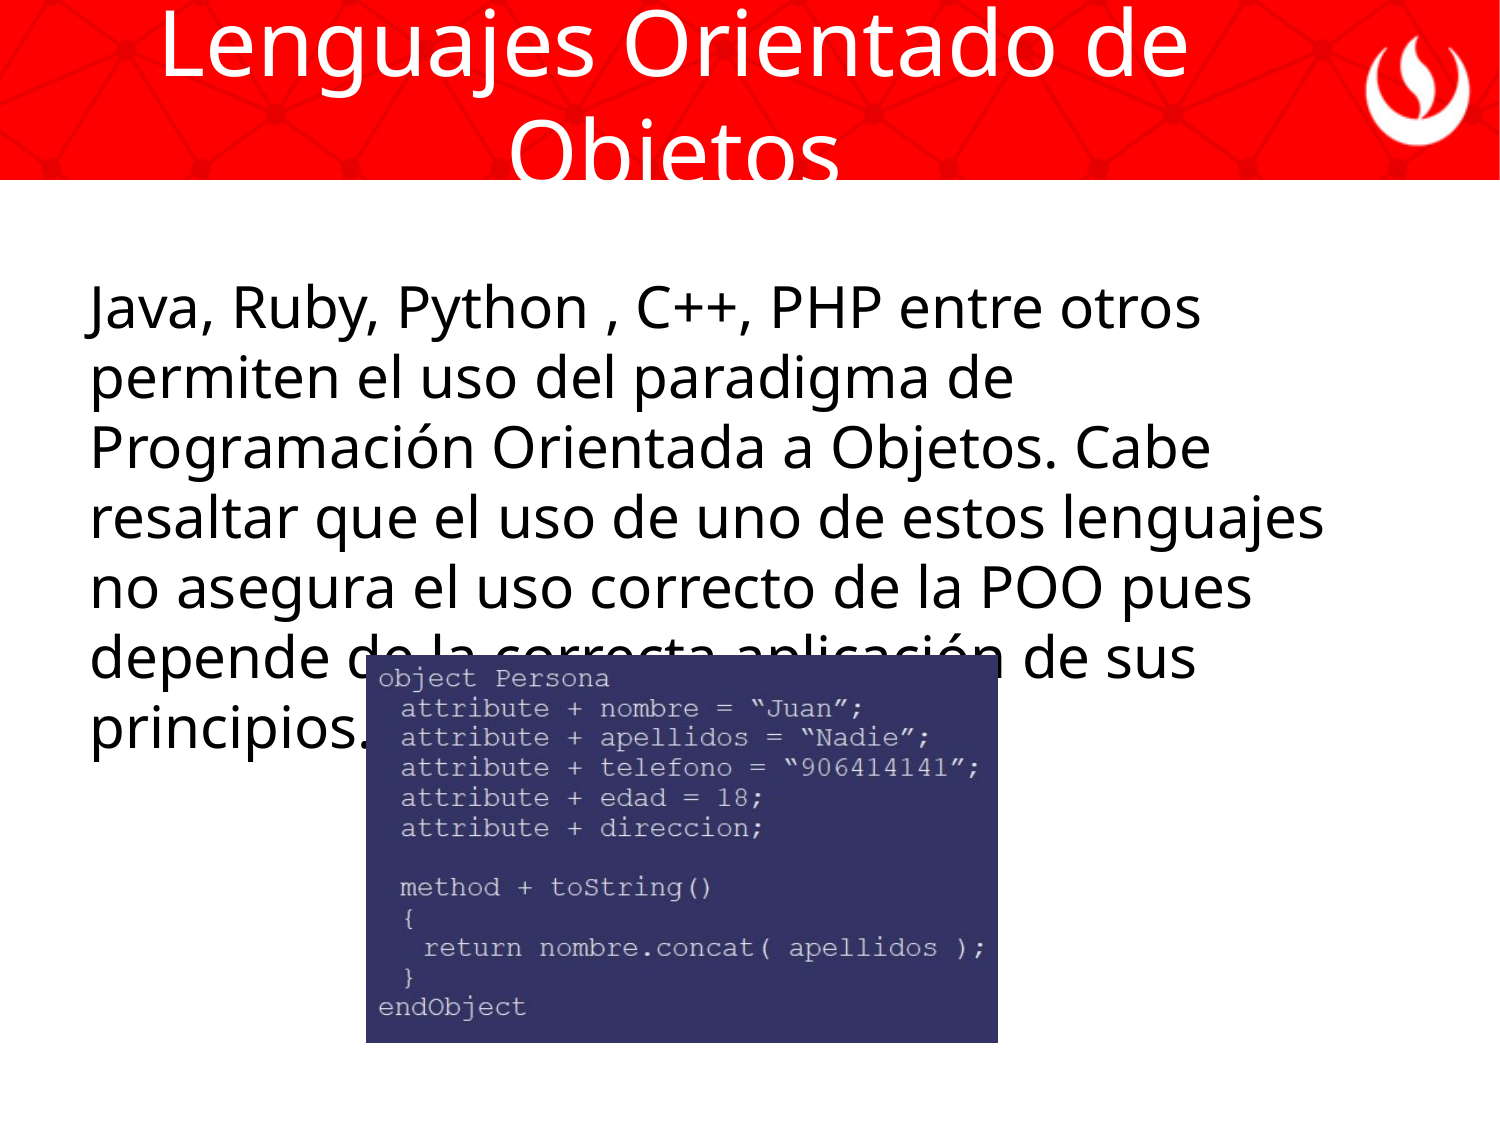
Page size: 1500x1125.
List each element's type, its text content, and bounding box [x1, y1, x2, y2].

picture [0, 0, 1500, 180]
text_box Java, Ruby, Python , C++, PHP entre otros permiten el uso del paradigma de Programación Orientada a Objetos. Cabe resaltar que el uso de uno de estos lenguajes no asegura el uso correcto de la POO pues depende de la correcta aplicación de sus principios. [74, 262, 1425, 1005]
text_box Lenguajes Orientado de Objetos [0, 45, 1350, 145]
picture [365, 655, 998, 1043]
